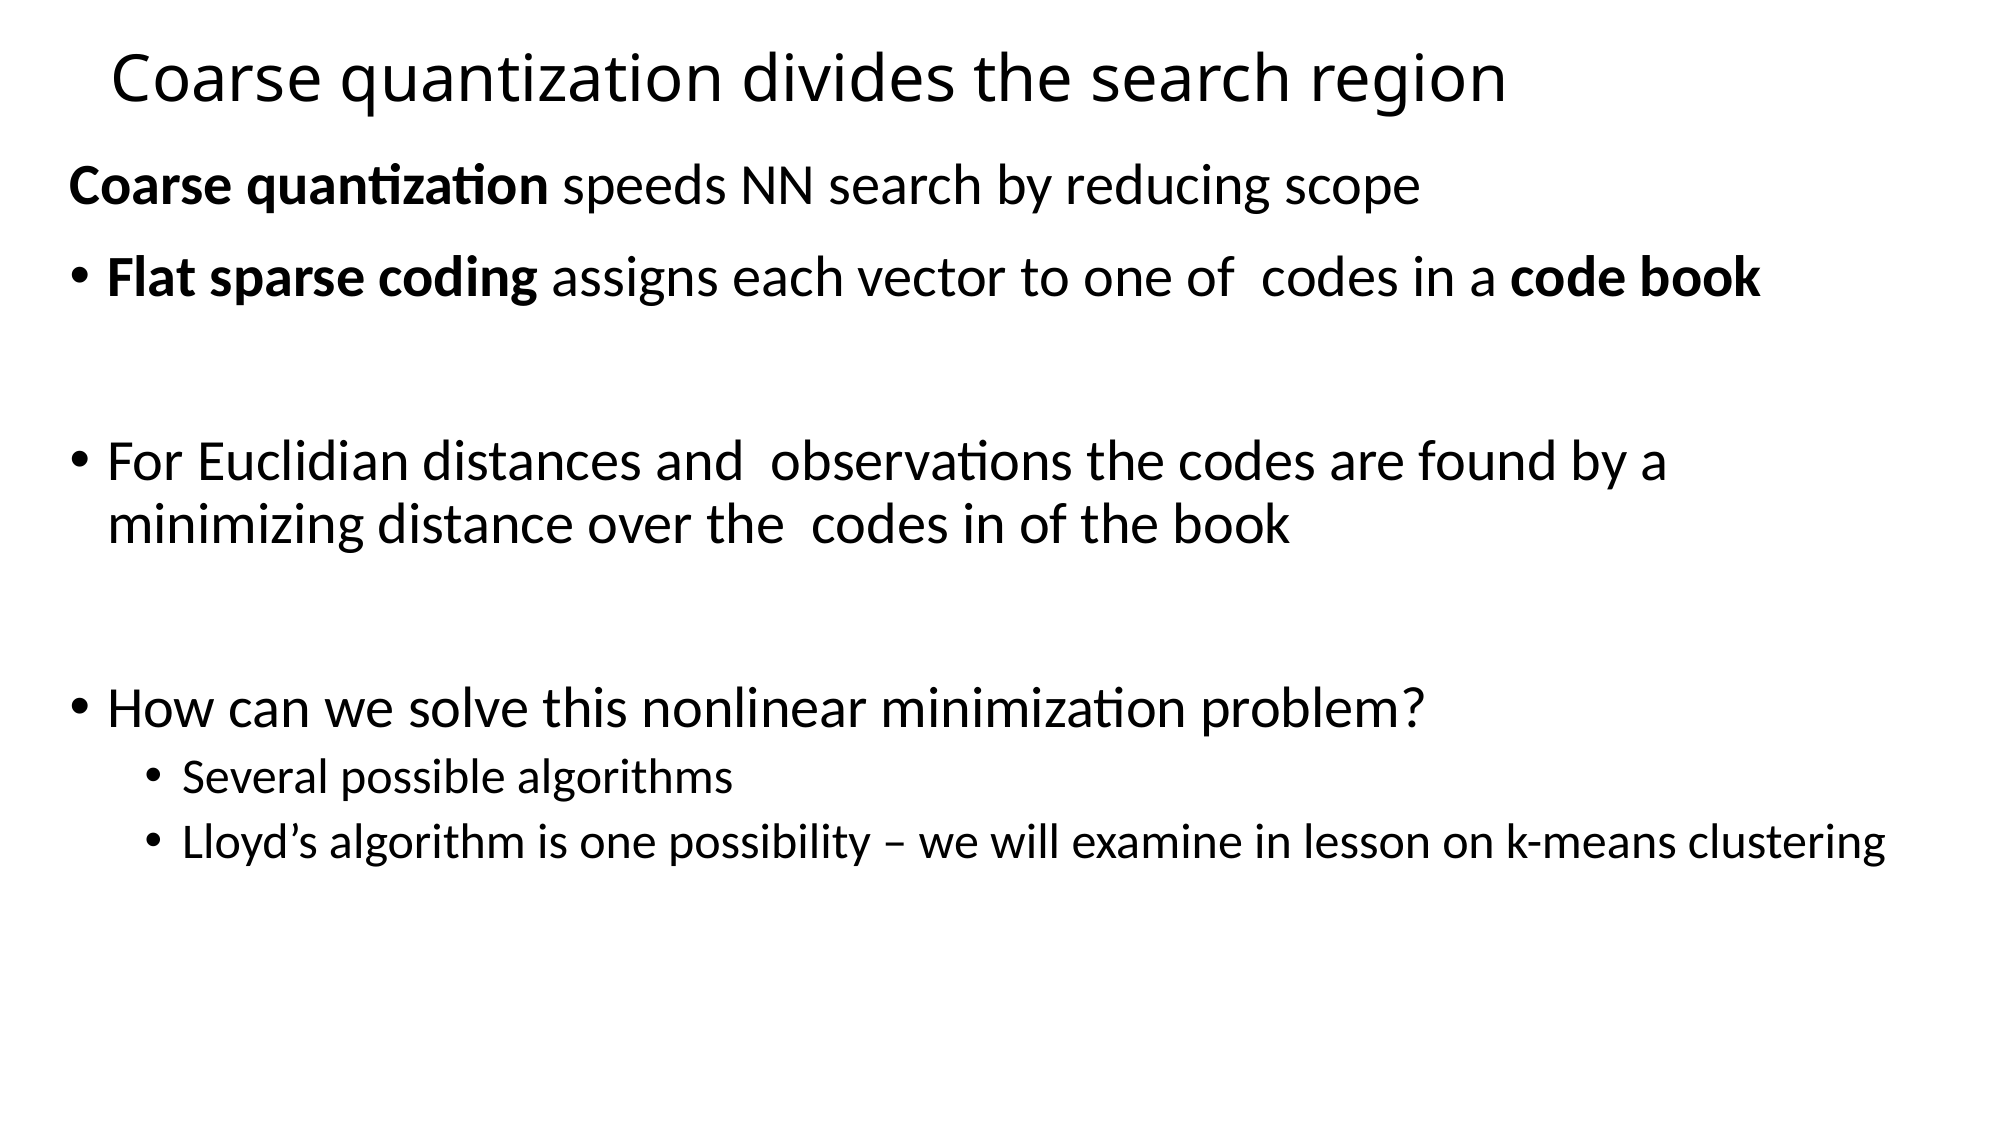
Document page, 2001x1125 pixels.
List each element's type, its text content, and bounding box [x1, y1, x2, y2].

title Coarse quantization divides the search region [95, 36, 1821, 124]
